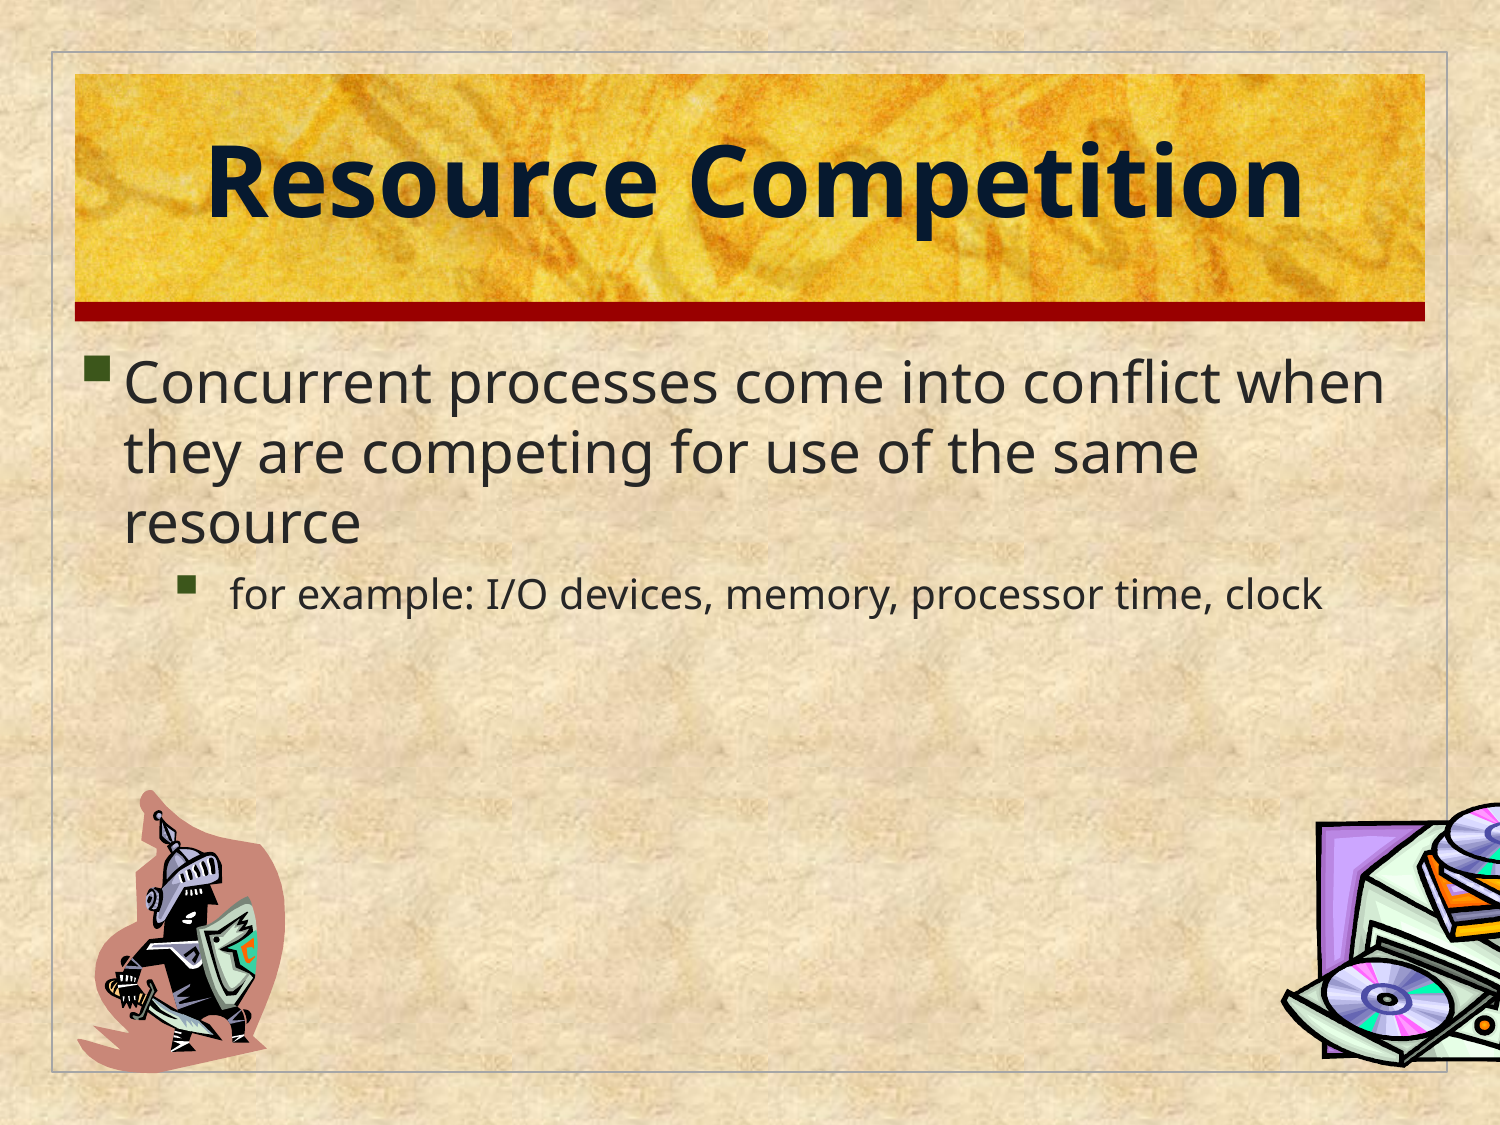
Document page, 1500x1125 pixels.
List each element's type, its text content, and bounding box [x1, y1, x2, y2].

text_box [161, 574, 1339, 1035]
list Concurrent processes come into conflict when they are competing for use of the same resource for example: I/O devices, memory, processor time, clock [62, 337, 1438, 638]
title Resource Competition [125, 75, 1388, 238]
picture [0, 0, 1500, 1125]
